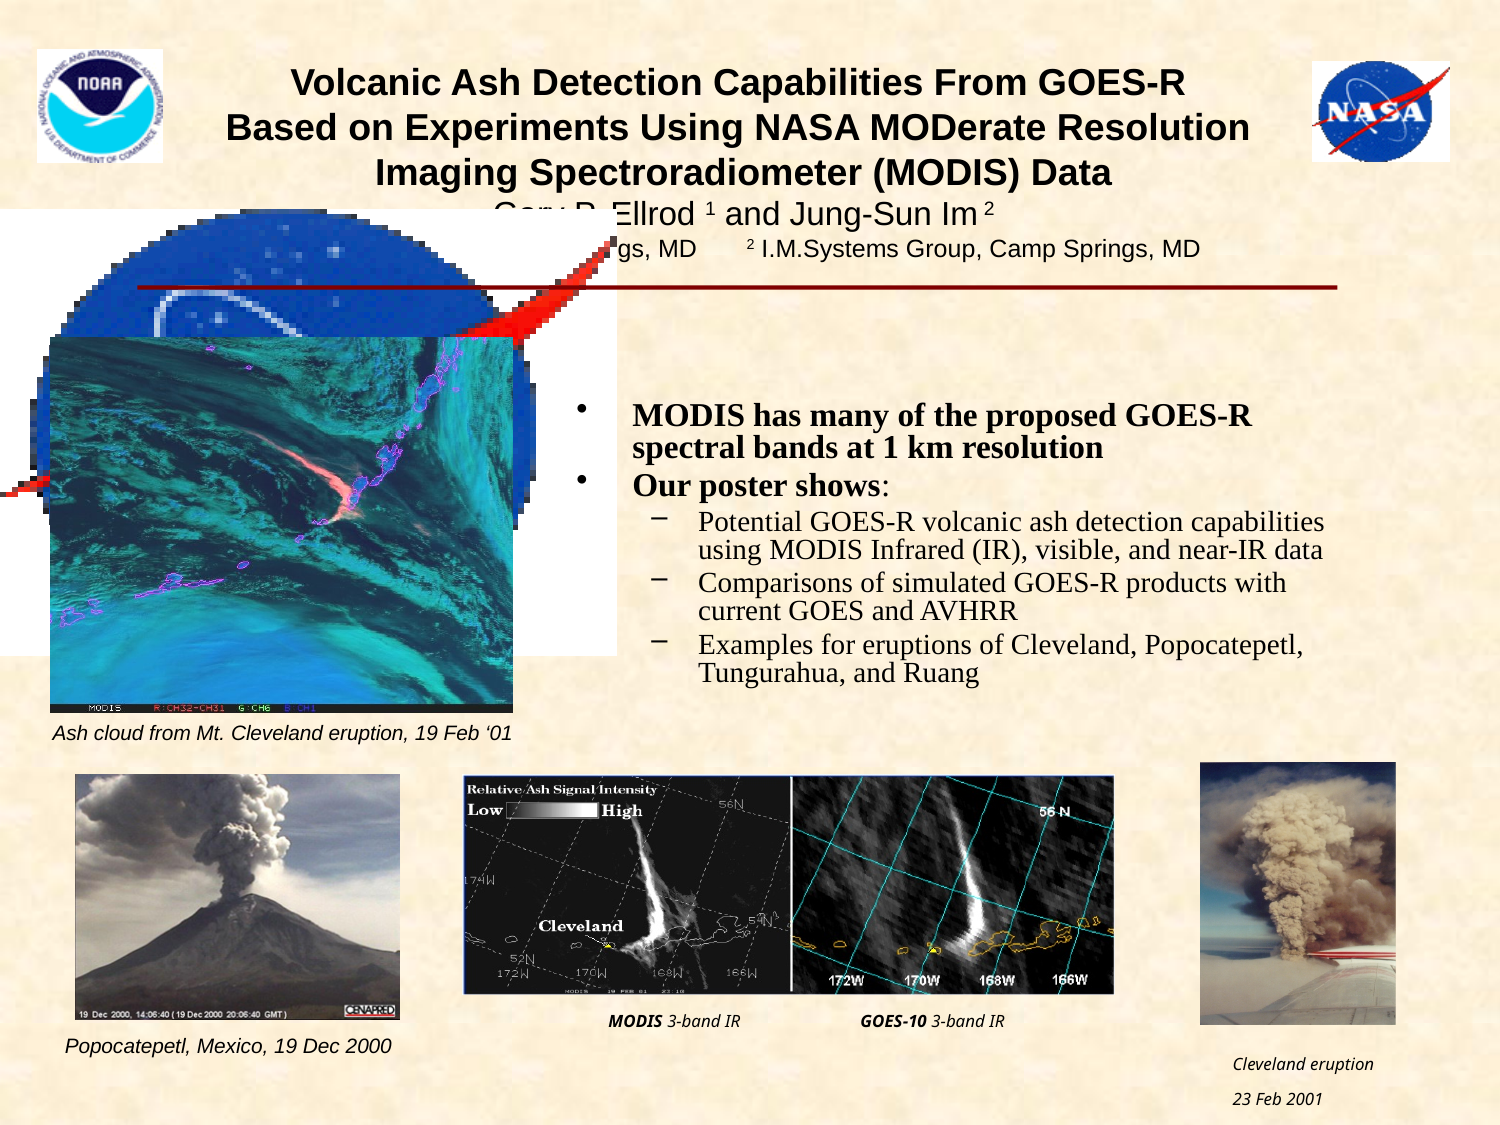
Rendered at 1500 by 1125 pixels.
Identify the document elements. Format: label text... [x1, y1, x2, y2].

text_box MODIS 3-band IR GOES-10 3-band IR [593, 999, 1020, 1050]
list MODIS has many of the proposed GOES-R spectral bands at 1 km resolution Our poster shows: Potential GOES-R volcanic ash detection capabilities using MODIS Infrared (IR), visible, and near-IR data Comparisons of simulated GOES-R products with current GOES and AVHRR Examples for eruptions of Cleveland, Popocatepetl, Tungurahua, and Ruang [561, 393, 1364, 757]
text_box Volcanic Ash Detection Capabilities From GOES-R Based on Experiments Using NASA MODerate Resolution Imaging Spectroradiometer (MODIS) Data Gary P. Ellrod 1 and Jung-Sun Im 2 1 NOAA/NESDIS, Camp Springs, MD 2 I.M.Systems Group, Camp Springs, MD [200, 50, 1288, 270]
text_box Ash cloud from Mt. Cleveland eruption, 19 Feb ‘01 [37, 712, 528, 753]
text_box Popocatepetl, Mexico, 19 Dec 2000 [50, 1025, 407, 1065]
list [74, 774, 401, 1020]
text_box Cleveland eruption 23 Feb 2001 [1217, 1042, 1390, 1125]
picture [0, 0, 1500, 1125]
